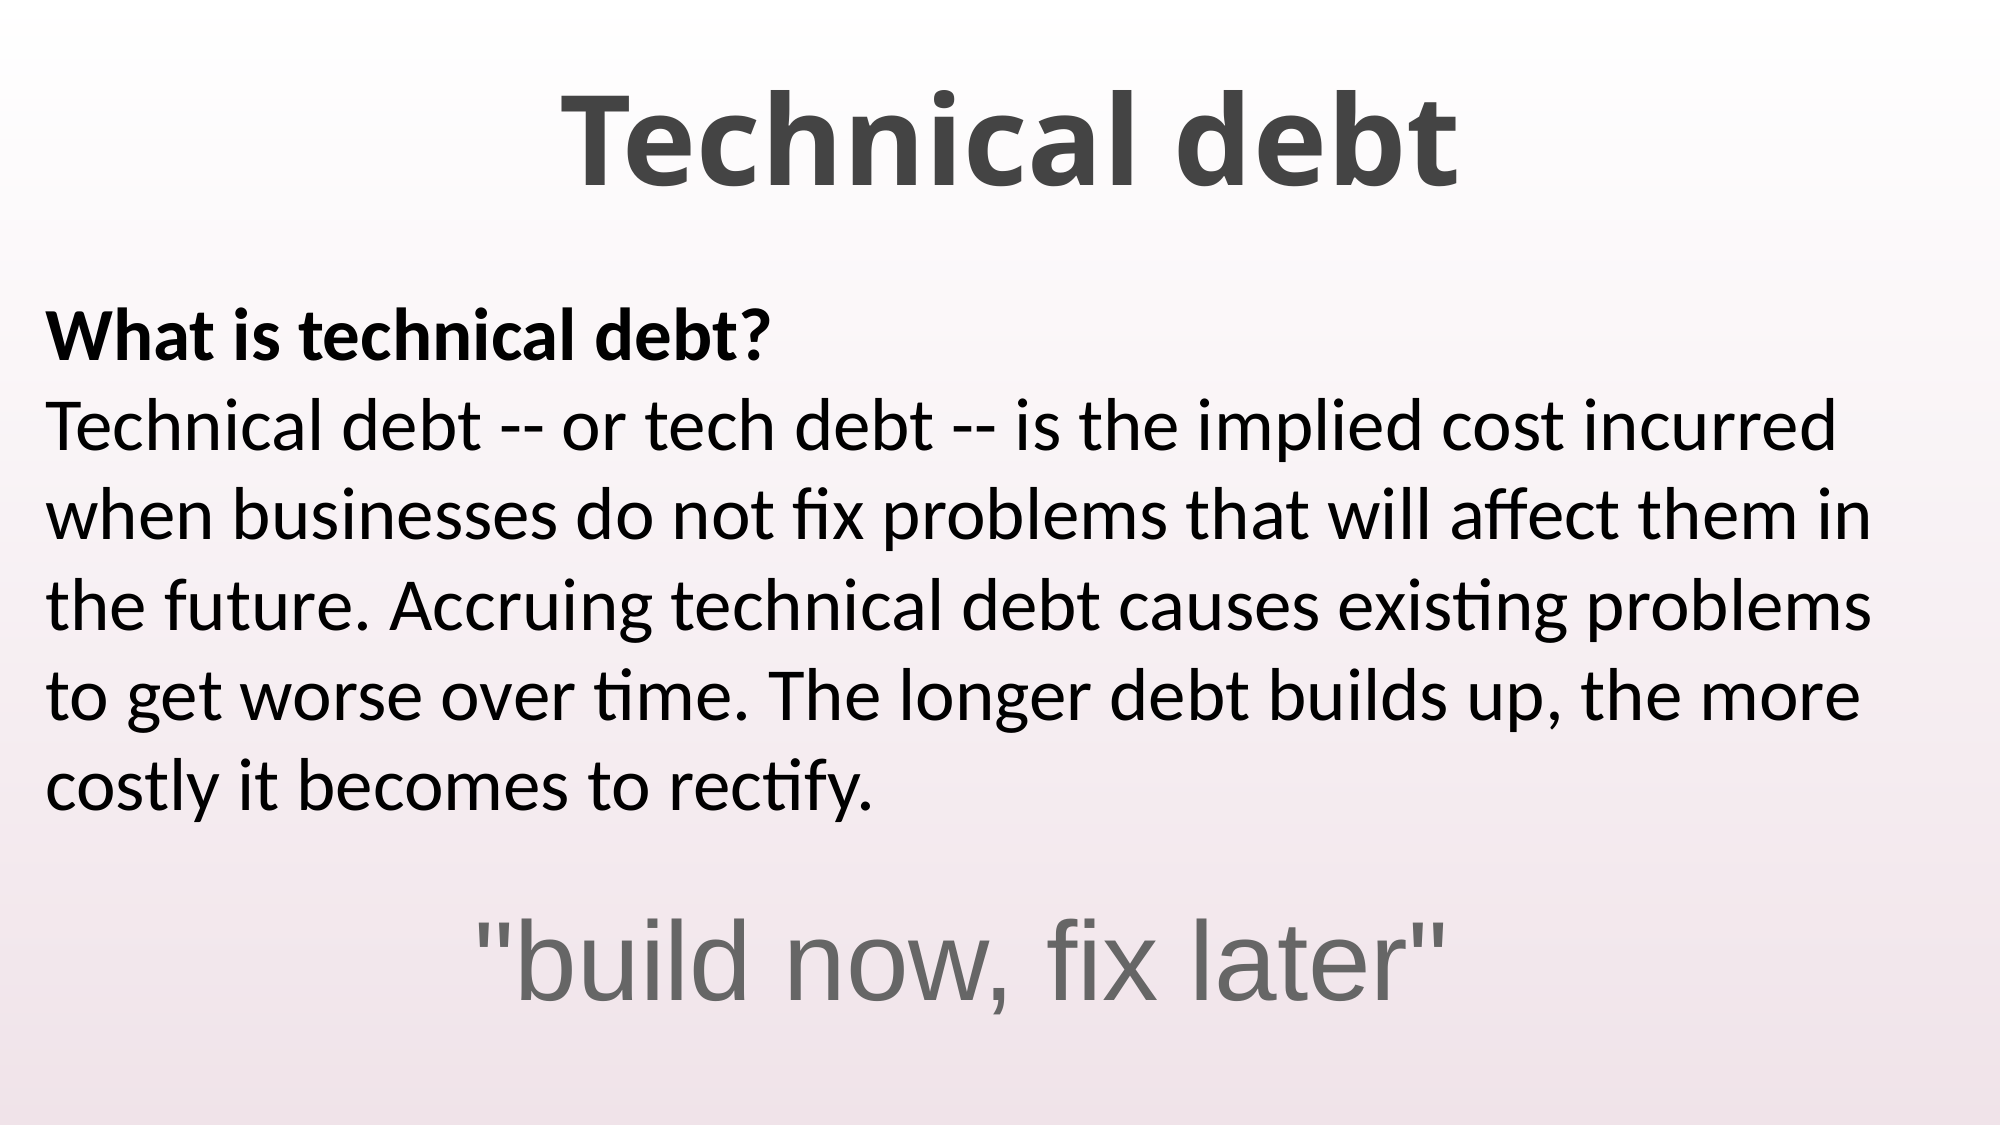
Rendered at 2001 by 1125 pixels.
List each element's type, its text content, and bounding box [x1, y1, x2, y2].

text_box What is technical debt? Technical debt -- or tech debt -- is the implied cost incurred when businesses do not fix problems that will affect them in the future. Accruing technical debt causes existing problems to get worse over time. The longer debt builds up, the more costly it becomes to rectify. [30, 277, 1970, 833]
text_box "build now, fix later" [460, 880, 2000, 1031]
text_box Technical debt [544, 53, 1545, 218]
